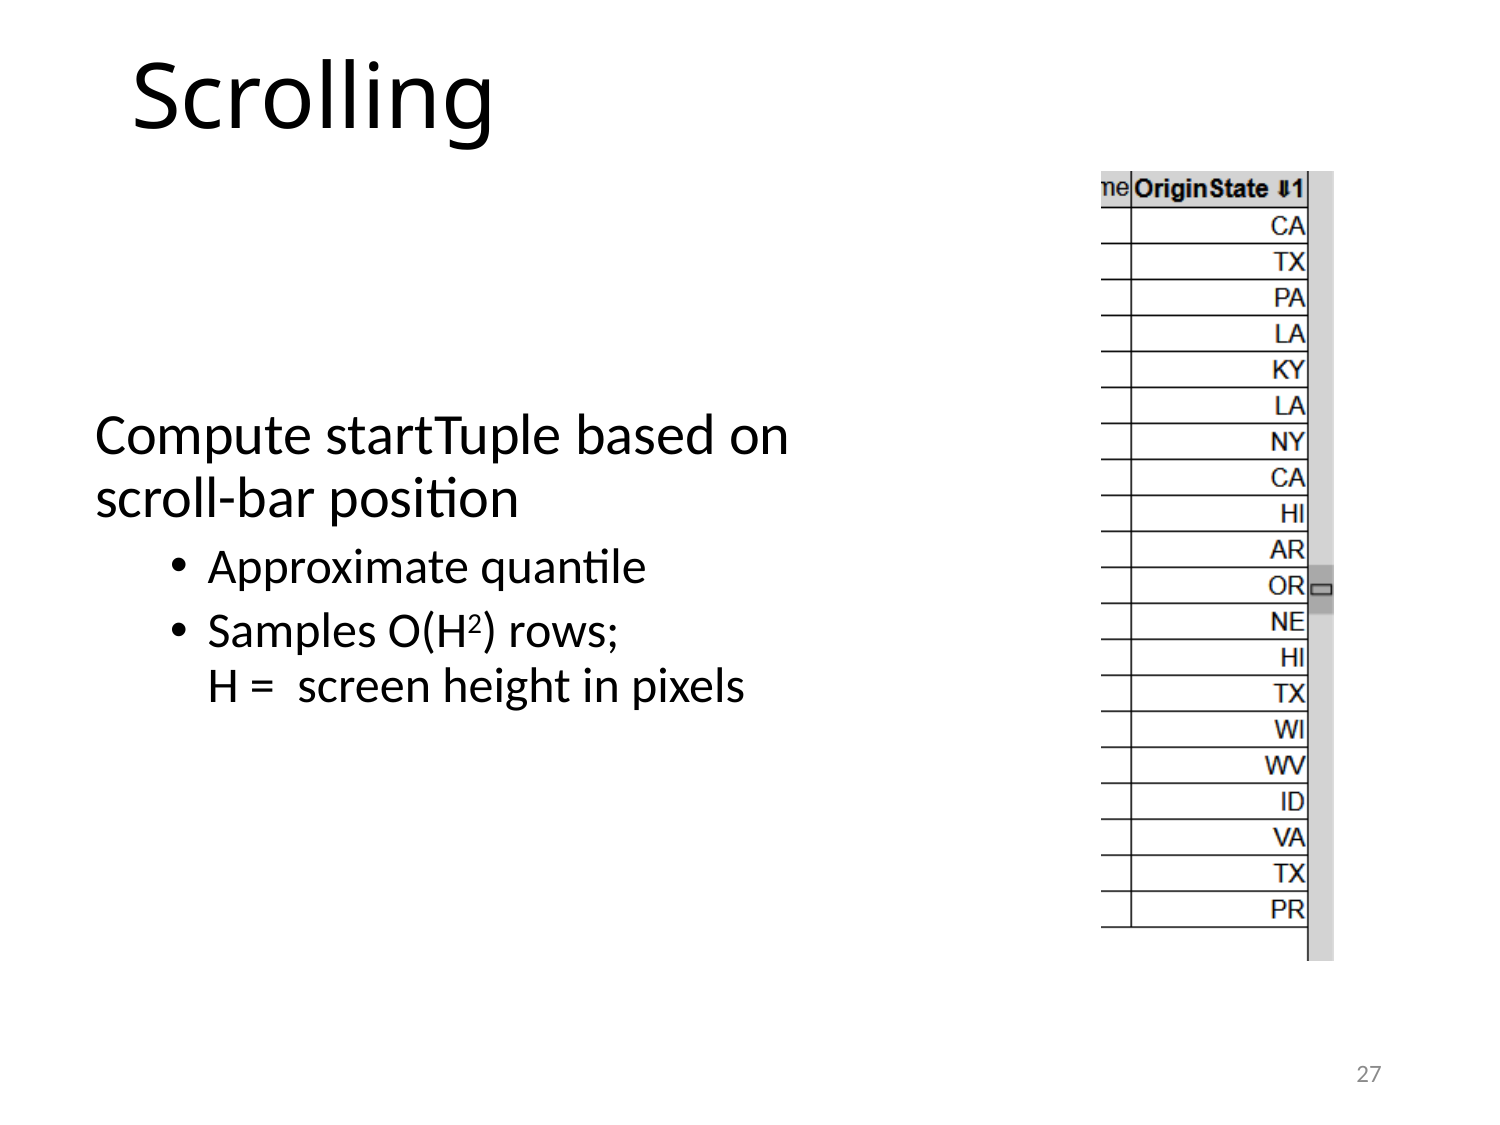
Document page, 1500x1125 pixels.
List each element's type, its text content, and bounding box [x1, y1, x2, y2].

picture [1101, 171, 1334, 961]
title Scrolling [116, 41, 1087, 156]
slide_number 27 [1059, 1042, 1397, 1103]
list Compute startTuple based on scroll-bar position Approximate quantile Samples O(H2) rows; H = screen height in pixels [79, 396, 904, 1059]
